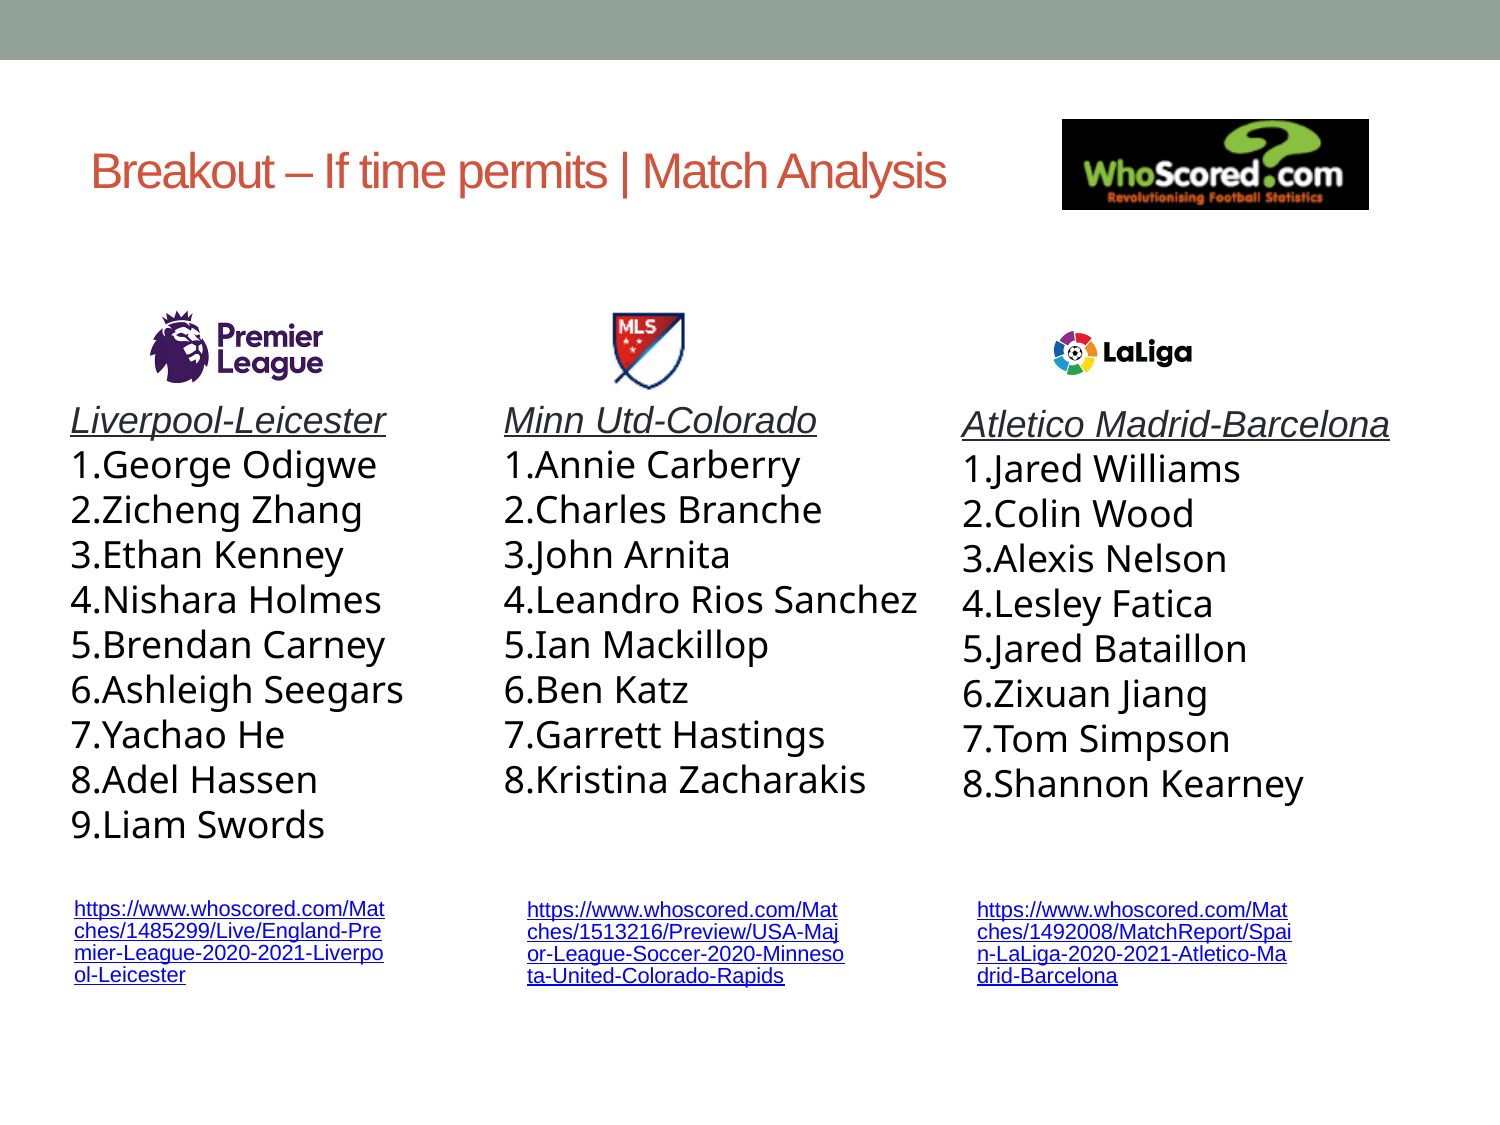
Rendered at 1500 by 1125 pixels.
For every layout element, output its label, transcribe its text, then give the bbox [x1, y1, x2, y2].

picture [609, 310, 688, 393]
picture [1062, 119, 1369, 210]
text_box Minn Utd-Colorado Annie Carberry Charles Branche John Arnita Leandro Rios Sanchez Ian Mackillop Ben Katz Garrett Hastings Kristina Zacharakis [488, 388, 934, 808]
picture [1048, 311, 1197, 394]
text_box Liverpool-Leicester George Odigwe Zicheng Zhang Ethan Kenney Nishara Holmes Brendan Carney Ashleigh Seegars Yachao He Adel Hassen Liam Swords [55, 388, 420, 898]
picture [149, 310, 323, 383]
title Breakout – If time permits | Match Analysis [75, 87, 1425, 250]
text_box https://www.whoscored.com/Matches/1513216/Preview/USA-Major-League-Soccer-2020-Minnesota-United-Colorado-Rapids [512, 888, 863, 956]
text_box Atletico Madrid-Barcelona Jared Williams Colin Wood Alexis Nelson Lesley Fatica Jared Bataillon Zixuan Jiang Tom Simpson Shannon Kearney [947, 392, 1406, 813]
text_box https://www.whoscored.com/Matches/1492008/MatchReport/Spain-LaLiga-2020-2021-Atletico-Madrid-Barcelona [962, 888, 1313, 956]
text_box https://www.whoscored.com/Matches/1485299/Live/England-Premier-League-2020-2021-Liverpool-Leicester [59, 887, 410, 955]
